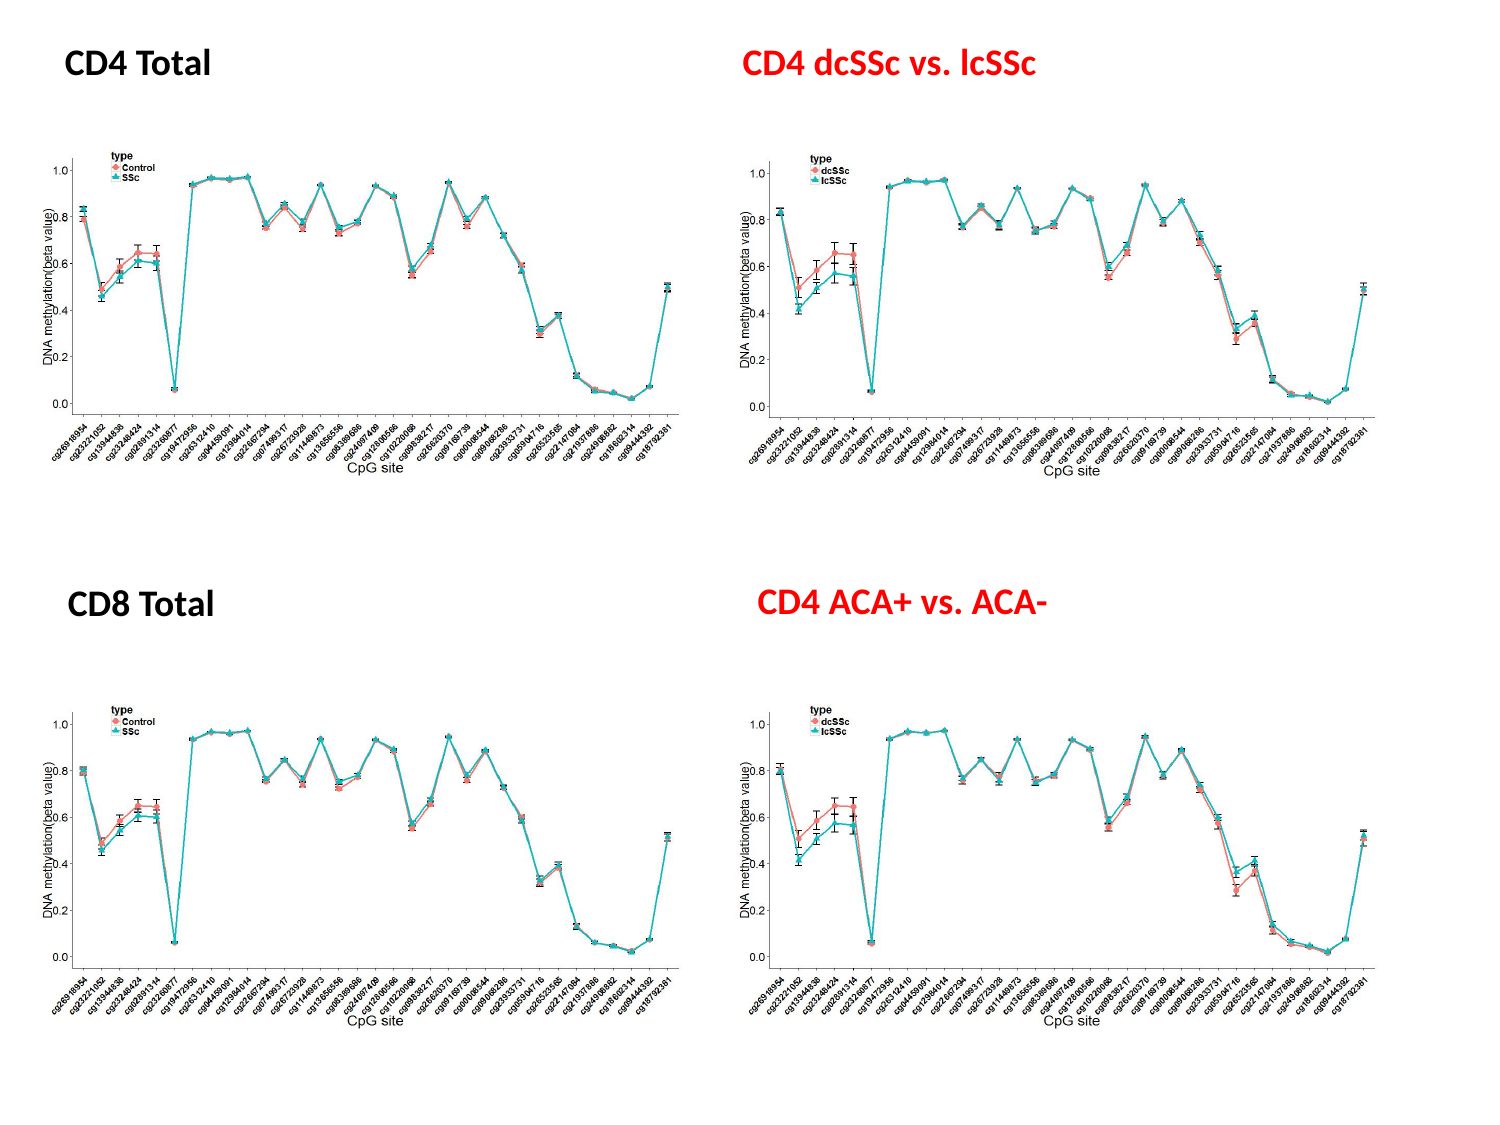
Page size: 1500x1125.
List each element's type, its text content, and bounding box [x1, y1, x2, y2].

text_box CD4 Total [50, 30, 452, 91]
text_box CD4 dcSSc vs. lcSSc [727, 30, 1130, 91]
picture [35, 150, 687, 476]
text_box CD4 ACA+ vs. ACA- [742, 569, 1145, 630]
picture [731, 703, 1383, 1030]
picture [35, 703, 687, 1030]
text_box CD8 Total [53, 571, 455, 632]
picture [731, 153, 1383, 479]
